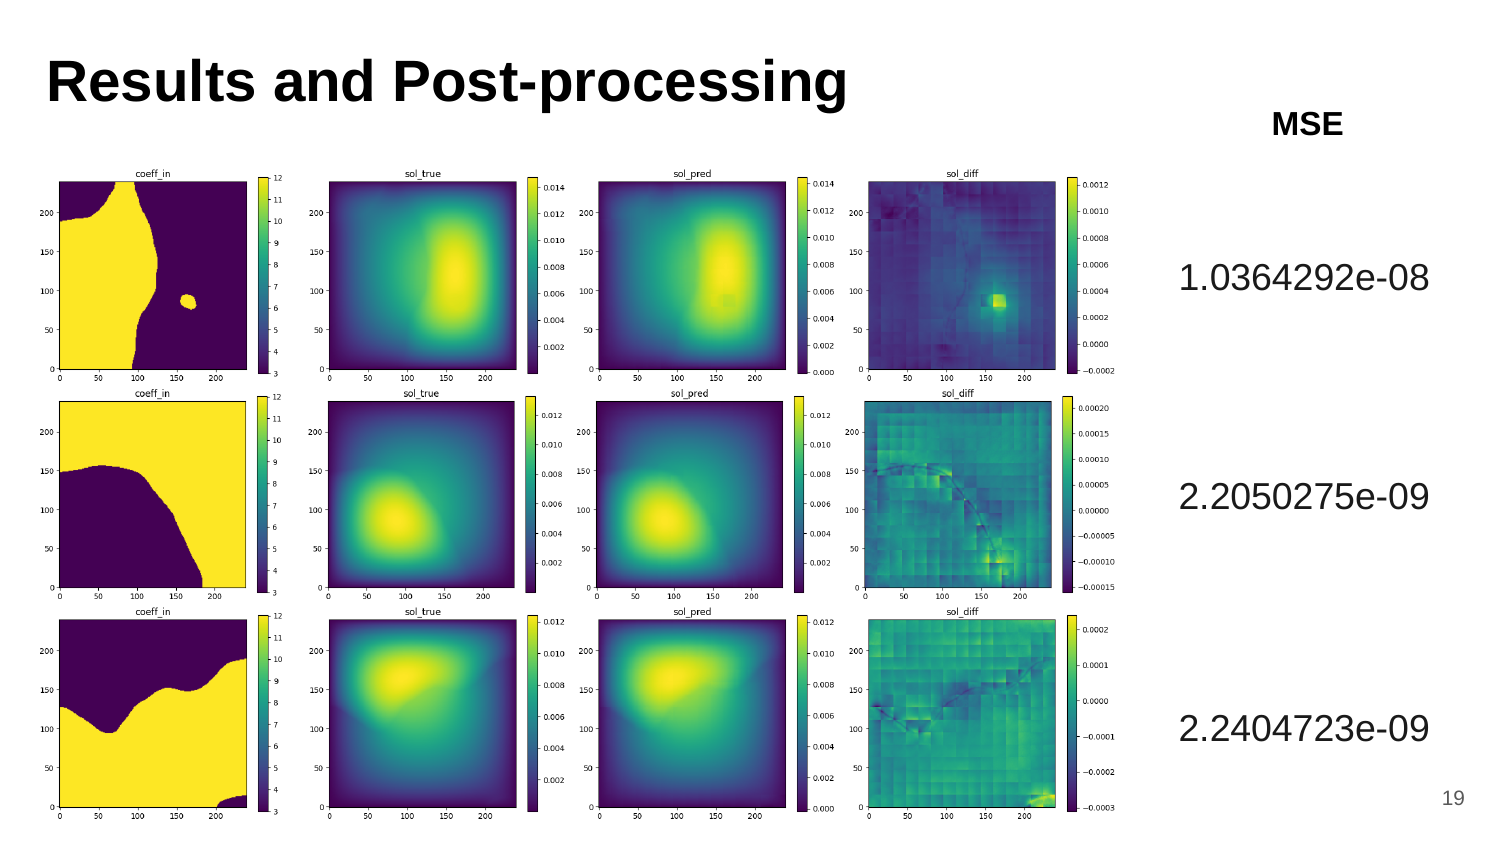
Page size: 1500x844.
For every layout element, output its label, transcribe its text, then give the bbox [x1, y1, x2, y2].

text_box 2.2050275e-09 [1163, 457, 1459, 533]
picture [31, 165, 1129, 825]
text_box 2.2404723e-09 [1163, 689, 1459, 765]
title Results and Post-processing [31, 44, 1129, 129]
text_box 1.0364292e-08 [1163, 237, 1459, 313]
text_box MSE [1256, 87, 1366, 158]
slide_number ‹#› [1389, 764, 1480, 830]
